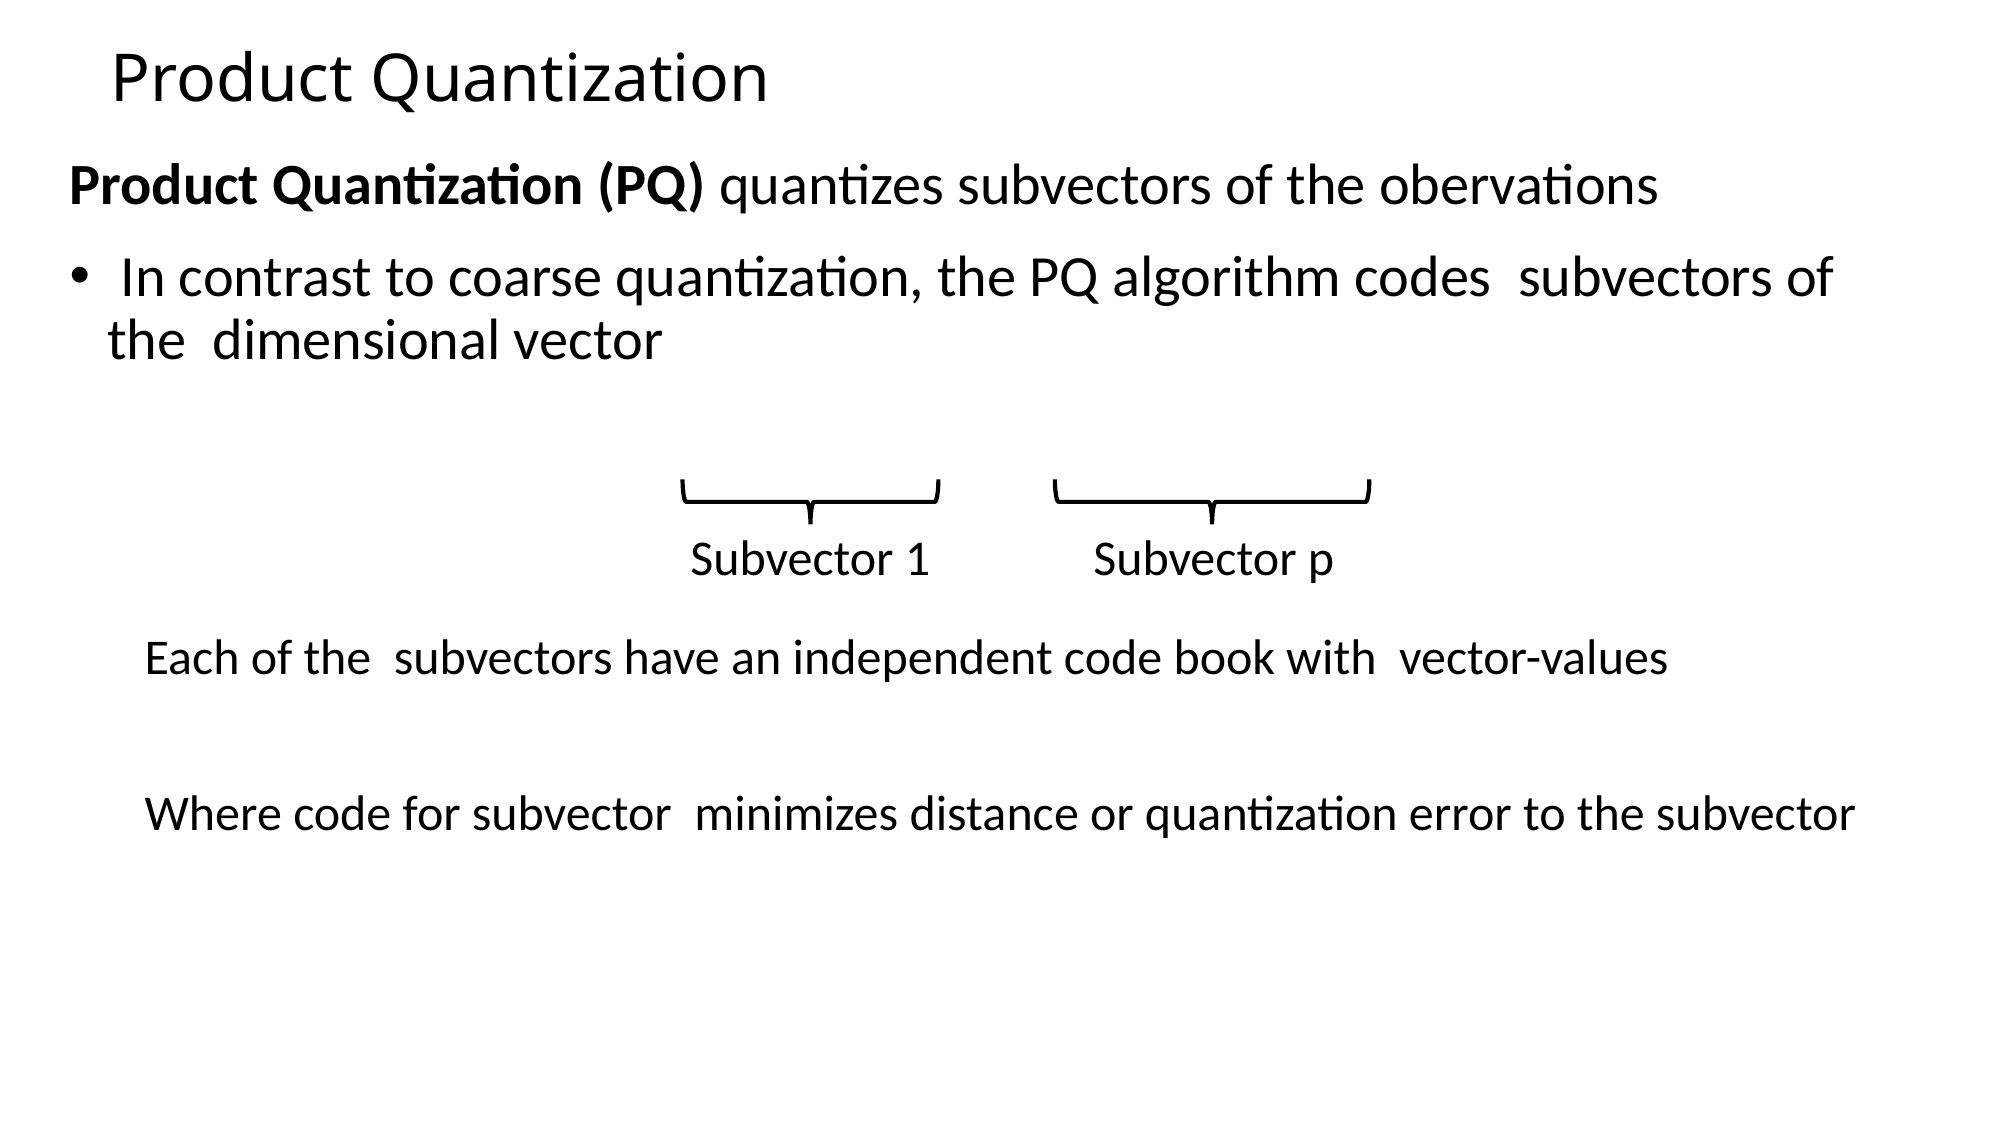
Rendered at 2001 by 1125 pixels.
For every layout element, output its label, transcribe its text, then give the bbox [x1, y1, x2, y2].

text_box Subvector p [1046, 517, 1382, 593]
text_box Subvector 1 [674, 517, 947, 593]
text_box [1054, 479, 1370, 517]
title Product Quantization [95, 36, 1821, 124]
text_box [682, 479, 939, 517]
